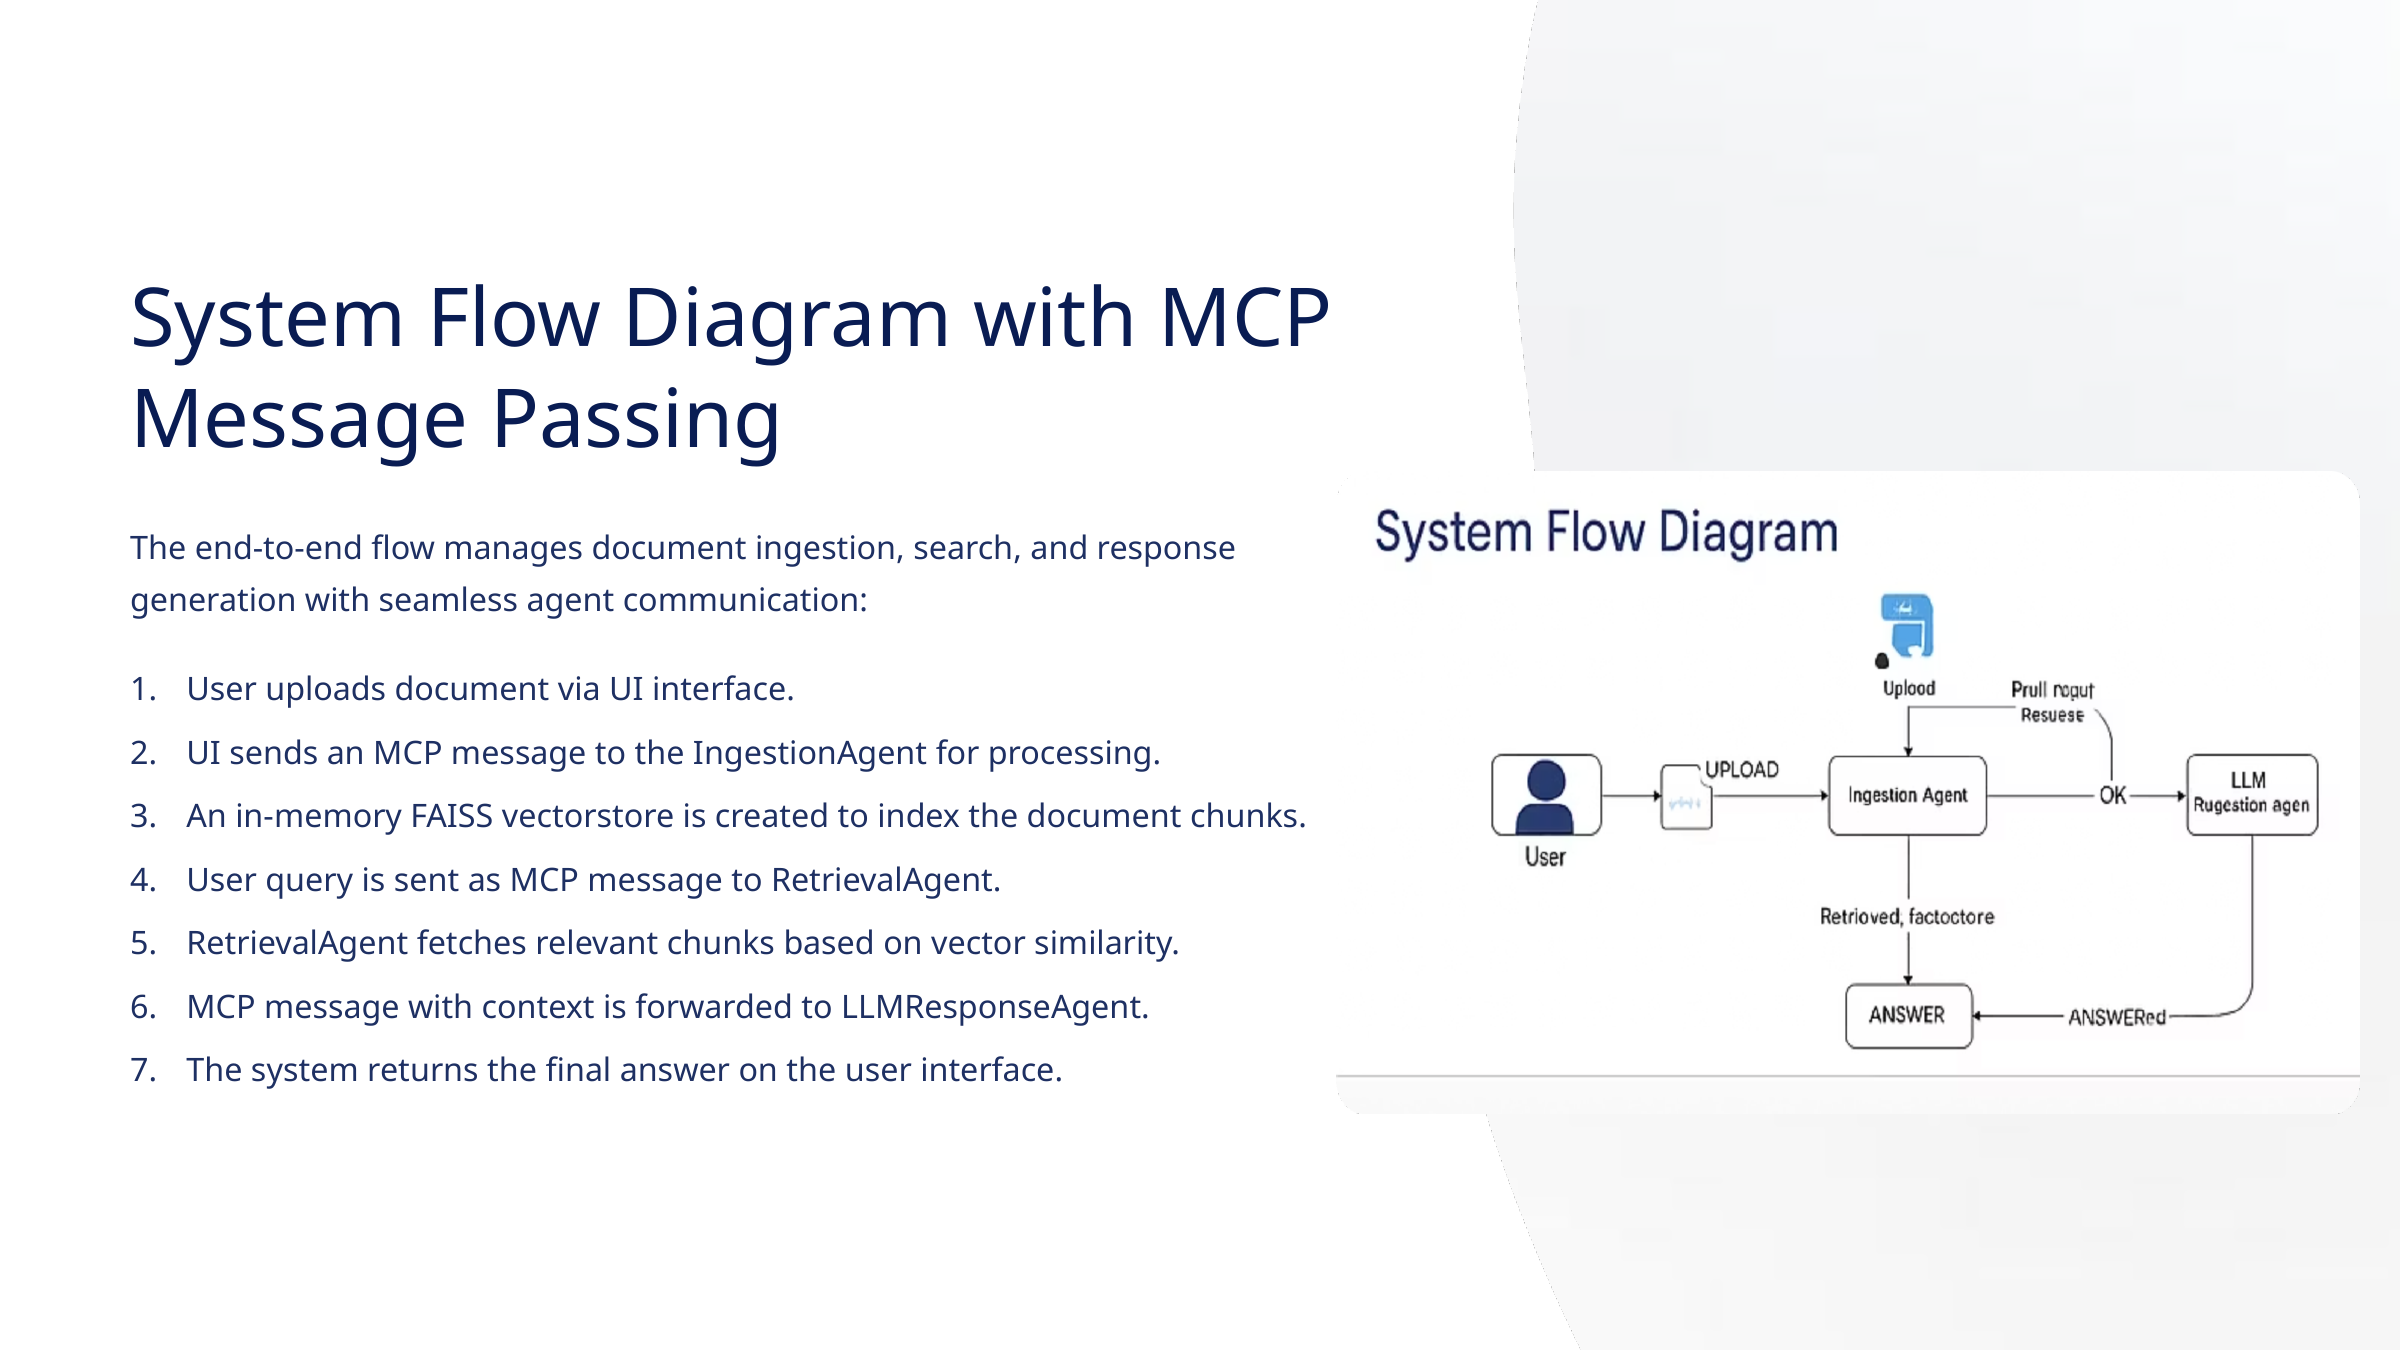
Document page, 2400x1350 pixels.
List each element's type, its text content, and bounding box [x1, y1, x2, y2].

text_box The system returns the final answer on the user interface. [130, 1035, 1336, 1088]
text_box The end-to-end flow manages document ingestion, search, and response generation with seamless agent communication: [130, 514, 1336, 619]
text_box UI sends an MCP message to the IngestionAgent for processing. [130, 718, 1336, 771]
text_box System Flow Diagram with MCP Message Passing [130, 261, 1370, 466]
text_box MCP message with context is forwarded to LLMResponseAgent. [130, 972, 1336, 1025]
text_box RetrievalAgent fetches relevant chunks based on vector similarity. [130, 908, 1336, 961]
picture [1336, 0, 2400, 1350]
text_box An in-memory FAISS vectorstore is created to index the document chunks. [130, 781, 1336, 834]
text_box User uploads document via UI interface. [130, 654, 1336, 708]
text_box User query is sent as MCP message to RetrievalAgent. [130, 845, 1336, 898]
